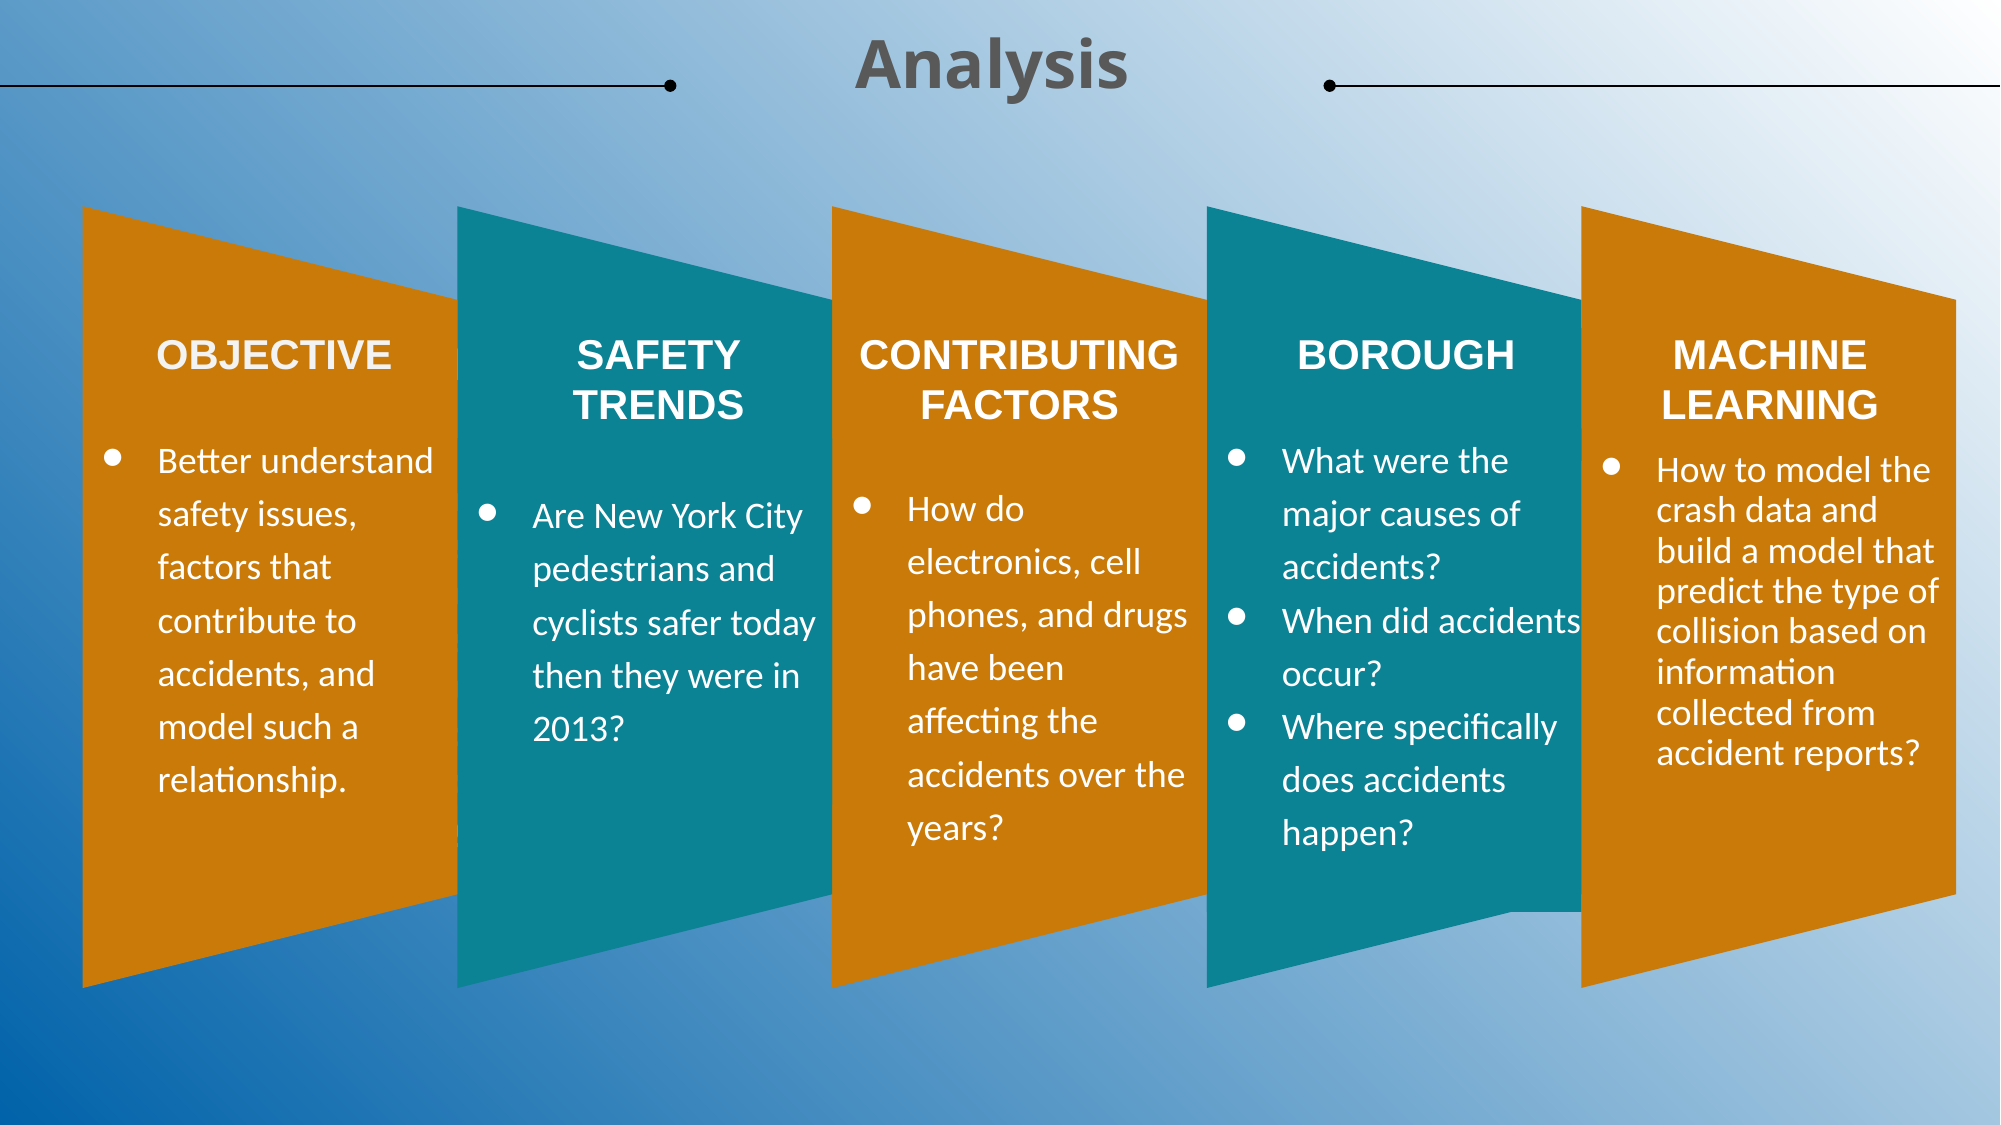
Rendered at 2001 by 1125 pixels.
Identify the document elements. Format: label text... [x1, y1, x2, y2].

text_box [82, 205, 458, 989]
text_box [458, 205, 833, 989]
text_box Analysis [23, 31, 1963, 177]
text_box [1582, 205, 1957, 989]
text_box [833, 205, 1207, 989]
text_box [1208, 205, 1582, 989]
